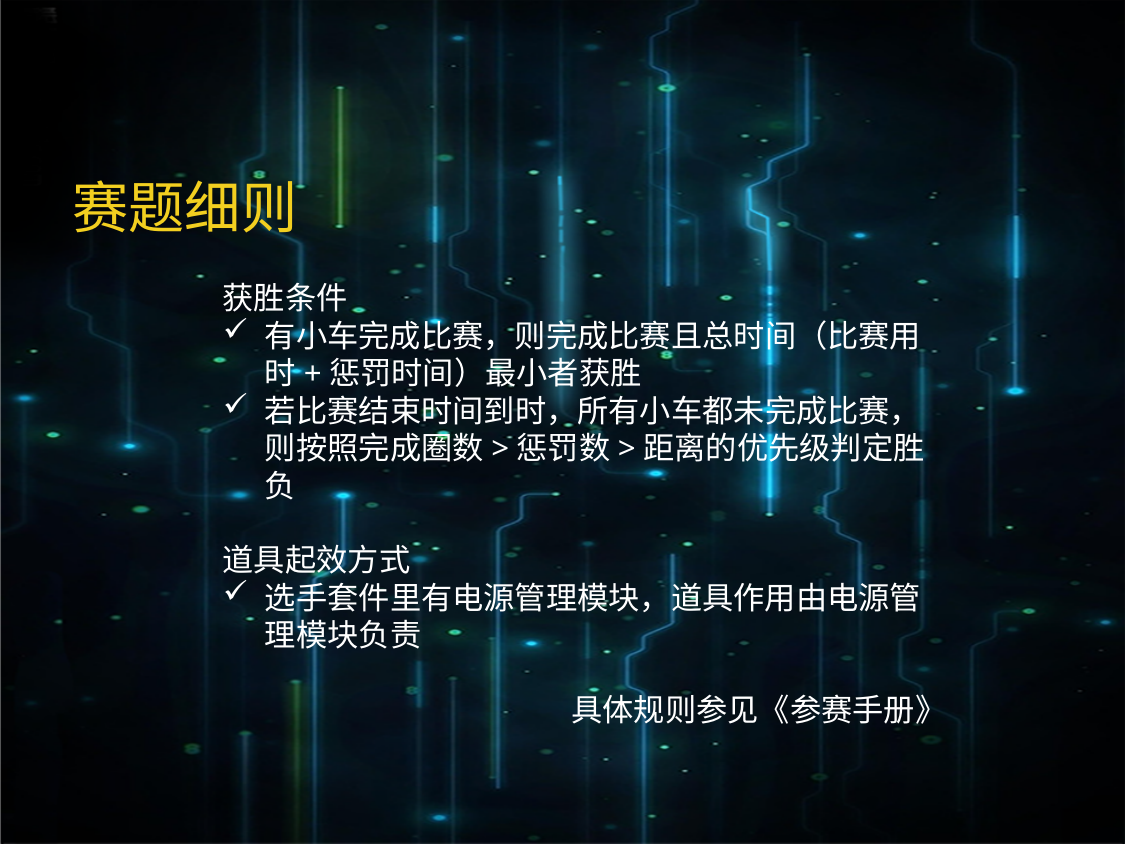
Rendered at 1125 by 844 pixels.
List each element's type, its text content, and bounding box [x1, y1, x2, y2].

picture [0, 0, 1125, 844]
text_box 获胜条件 有小车完成比赛，则完成比赛且总时间（比赛用时+惩罚时间）最小者获胜 若比赛结束时间到时，所有小车都未完成比赛，则按照完成圈数>惩罚数>距离的优先级判定胜负 道具起效方式 选手套件里有电源管理模块，道具作用由电源管理模块负责 具体规则参见《参赛手册》 [208, 271, 962, 736]
text_box 赛题细则 [57, 164, 536, 248]
